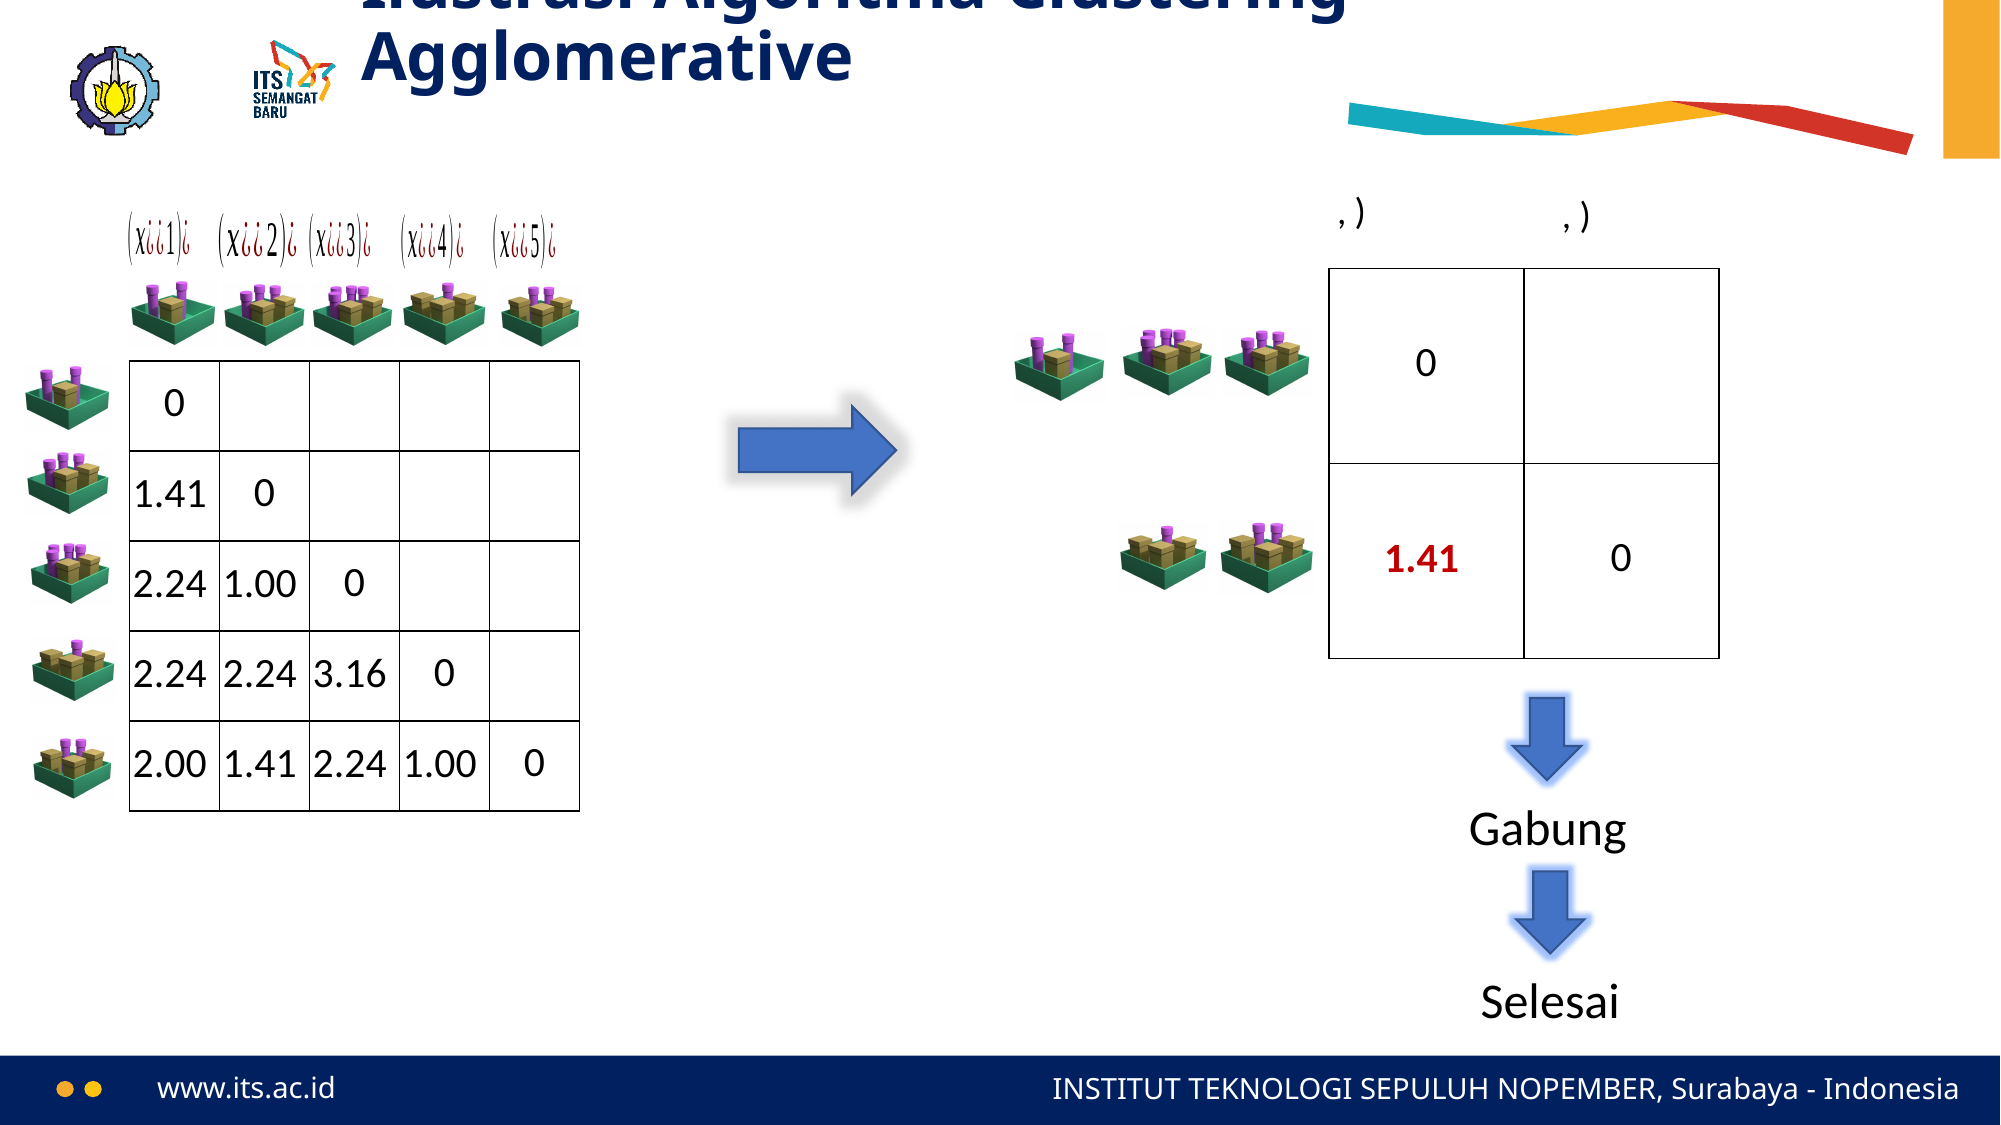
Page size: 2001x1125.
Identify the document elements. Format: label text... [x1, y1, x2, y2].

table_header [310, 362, 399, 450]
table_cell 0 [220, 452, 309, 540]
picture [1117, 522, 1209, 592]
picture [69, 45, 160, 136]
picture [129, 279, 217, 348]
table_header [490, 362, 579, 450]
picture [311, 283, 395, 348]
table_cell 0 [400, 632, 489, 720]
table_cell 1.00 [400, 722, 489, 810]
table_cell [490, 452, 579, 540]
table_cell 0 [490, 722, 579, 810]
table_cell 2.00 [130, 722, 219, 810]
table_header [400, 362, 489, 450]
text_box www.its.ac.id [142, 1061, 785, 1112]
table_cell [400, 452, 489, 540]
picture [25, 450, 111, 516]
picture [400, 279, 488, 347]
text_box [1513, 870, 1587, 955]
picture [29, 636, 117, 703]
table_header [1525, 269, 1718, 463]
table_cell [490, 542, 579, 630]
table_cell 1.41 [1330, 464, 1523, 658]
table_cell 1.41 [130, 452, 219, 540]
table_cell [310, 452, 399, 540]
table_cell 0 [1525, 464, 1718, 658]
text_box [1510, 696, 1584, 782]
text_box INSTITUT TEKNOLOGI SEPULUH NOPEMBER, Surabaya - Indonesia [886, 1062, 1976, 1113]
table_cell 2.24 [310, 722, 399, 810]
table_header 0 [130, 362, 219, 450]
text_box Gabung [1454, 788, 1685, 864]
table_header [220, 362, 309, 450]
table_cell 0 [310, 542, 399, 630]
text_box [737, 403, 898, 497]
text_box [1942, 0, 2000, 160]
picture [1221, 328, 1312, 398]
picture [243, 27, 346, 130]
picture [1321, 40, 1929, 216]
table_cell 2.24 [130, 542, 219, 630]
table_cell [400, 542, 489, 630]
picture [498, 284, 582, 348]
picture [222, 282, 307, 348]
table_cell 1.00 [220, 542, 309, 630]
picture [1012, 331, 1106, 403]
picture [29, 541, 112, 606]
text_box Ilustrasi Algoritma Clustering Agglomerative [346, 8, 1817, 102]
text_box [56, 1080, 102, 1098]
picture [1121, 326, 1215, 398]
table_cell 3.16 [310, 632, 399, 720]
picture [31, 736, 114, 800]
table_cell 1.41 [220, 722, 309, 810]
picture [22, 364, 111, 433]
table_cell 2.24 [220, 632, 309, 720]
picture [1218, 520, 1316, 595]
table_cell 2.24 [130, 632, 219, 720]
table_cell [490, 632, 579, 720]
text_box [0, 1055, 2000, 1125]
text_box Selesai [1465, 961, 1697, 1036]
table_header 0 [1330, 269, 1523, 463]
